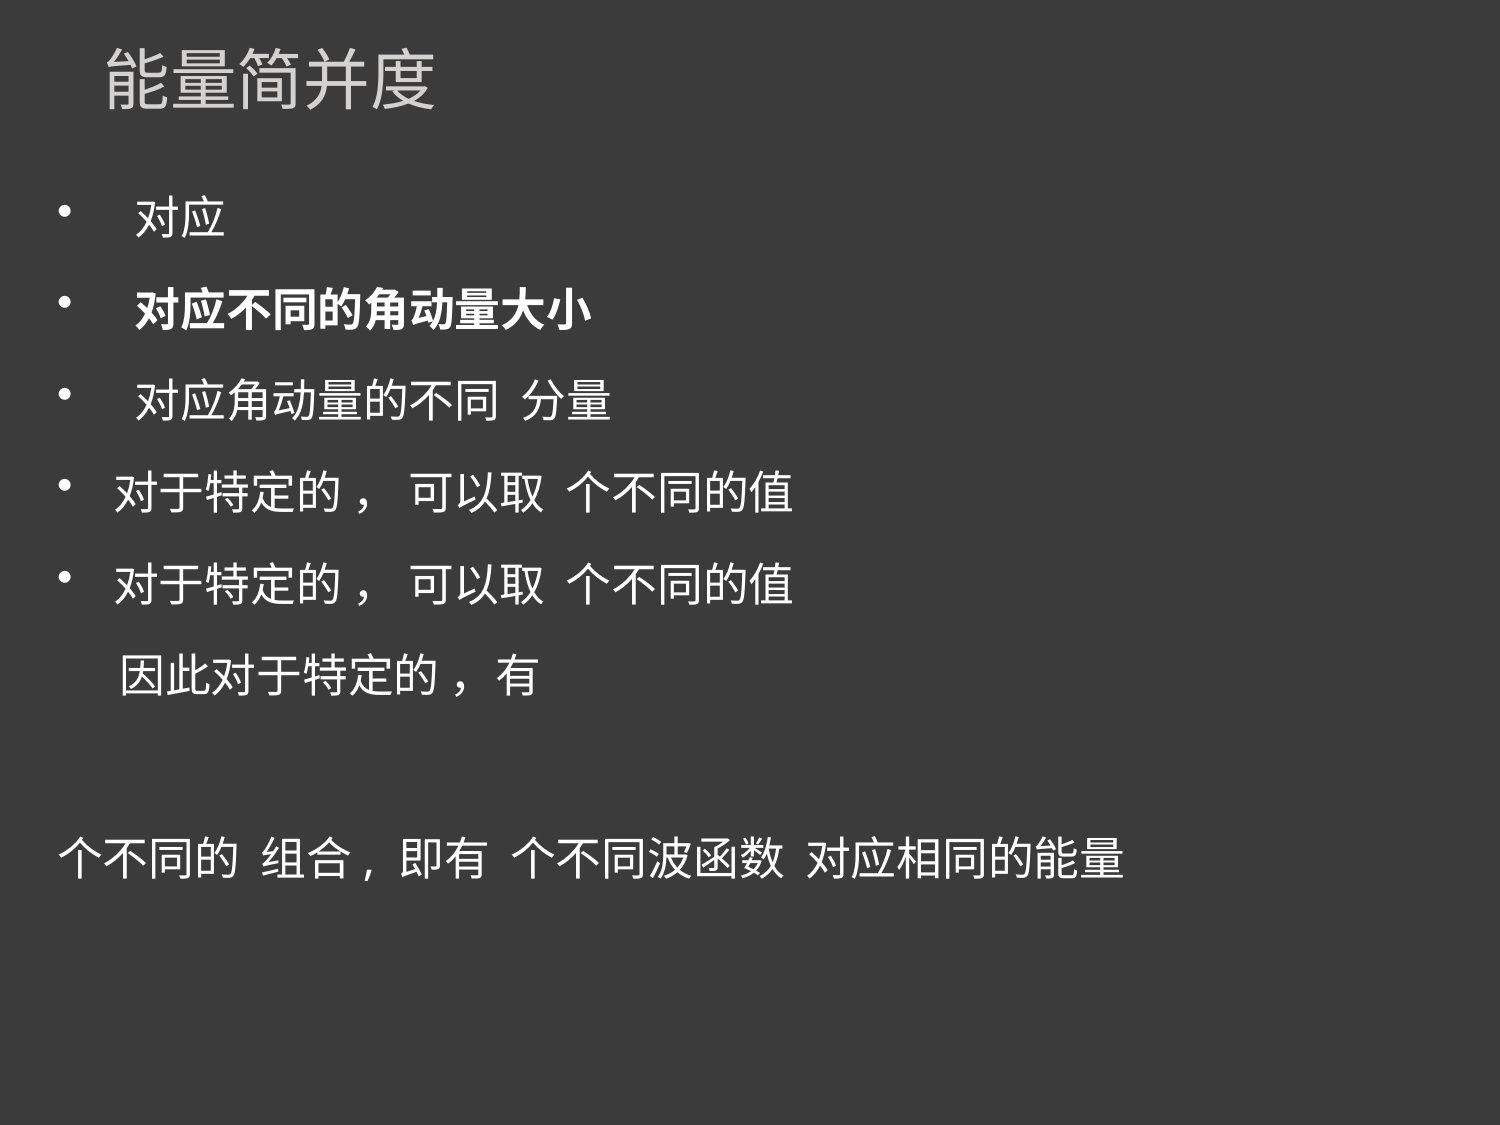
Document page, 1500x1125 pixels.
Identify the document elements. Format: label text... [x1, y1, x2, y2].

title 能量简并度 [88, 19, 1489, 138]
